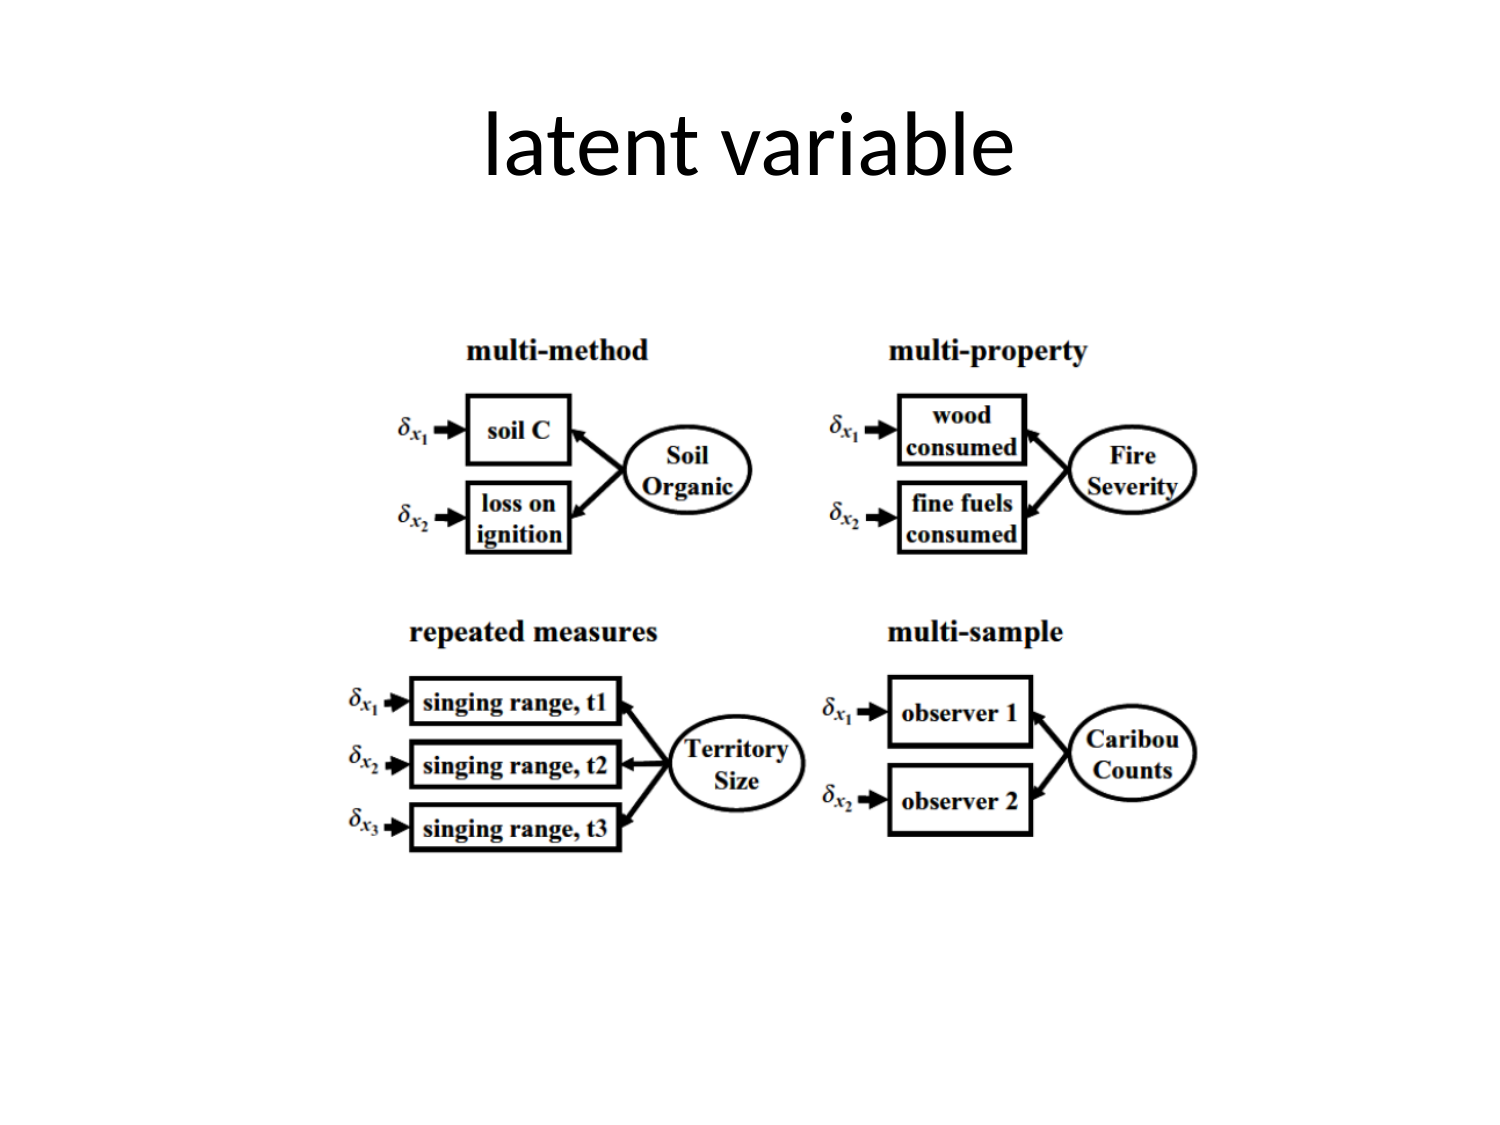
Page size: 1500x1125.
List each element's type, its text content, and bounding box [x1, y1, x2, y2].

title latent variable [75, 45, 1425, 233]
picture [241, 314, 1264, 859]
